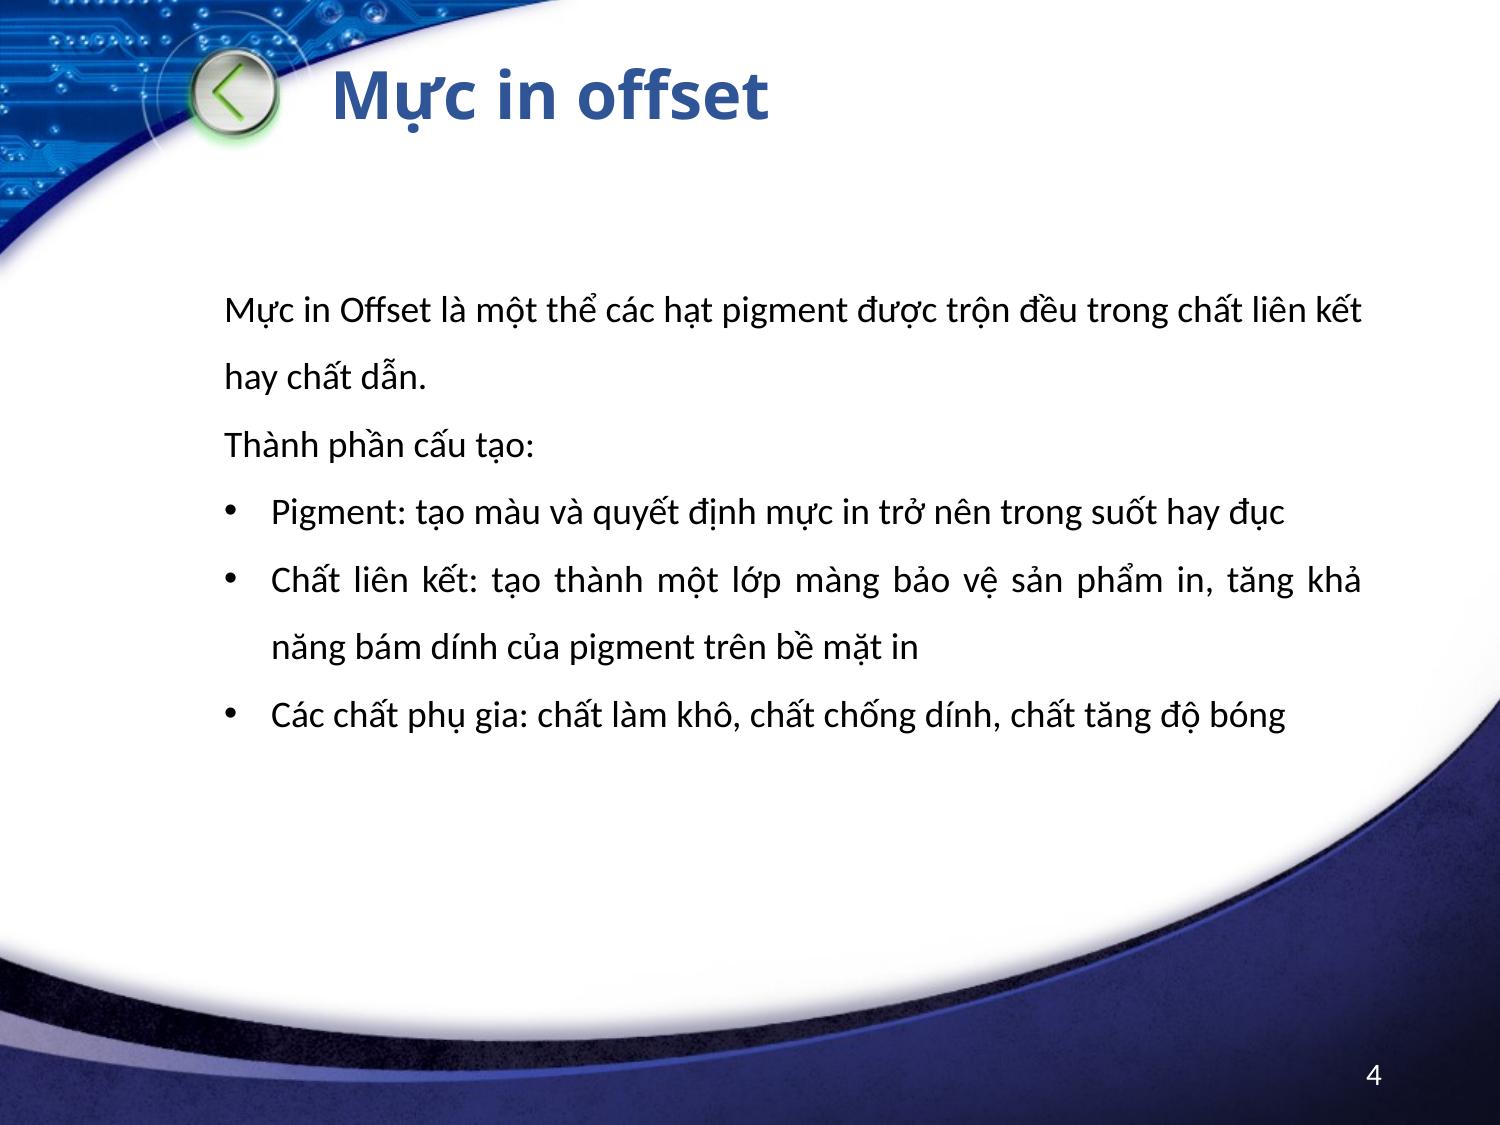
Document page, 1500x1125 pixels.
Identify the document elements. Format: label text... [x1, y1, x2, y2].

slide_number 4 [1059, 1042, 1397, 1103]
title Mực in offset [315, 51, 1453, 144]
text_box Mực in Offset là một thể các hạt pigment được trộn đều trong chất liên kết hay chất dẫn. Thành phần cấu tạo: Pigment: tạo màu và quyết định mực in trở nên trong suốt hay đục Chất liên kết: tạo thành một lớp màng bảo vệ sản phẩm in, tăng khả năng bám dính của pigment trên bề mặt in Các chất phụ gia: chất làm khô, chất chống dính, chất tăng độ bóng [209, 254, 1379, 810]
picture [0, 0, 1500, 1125]
